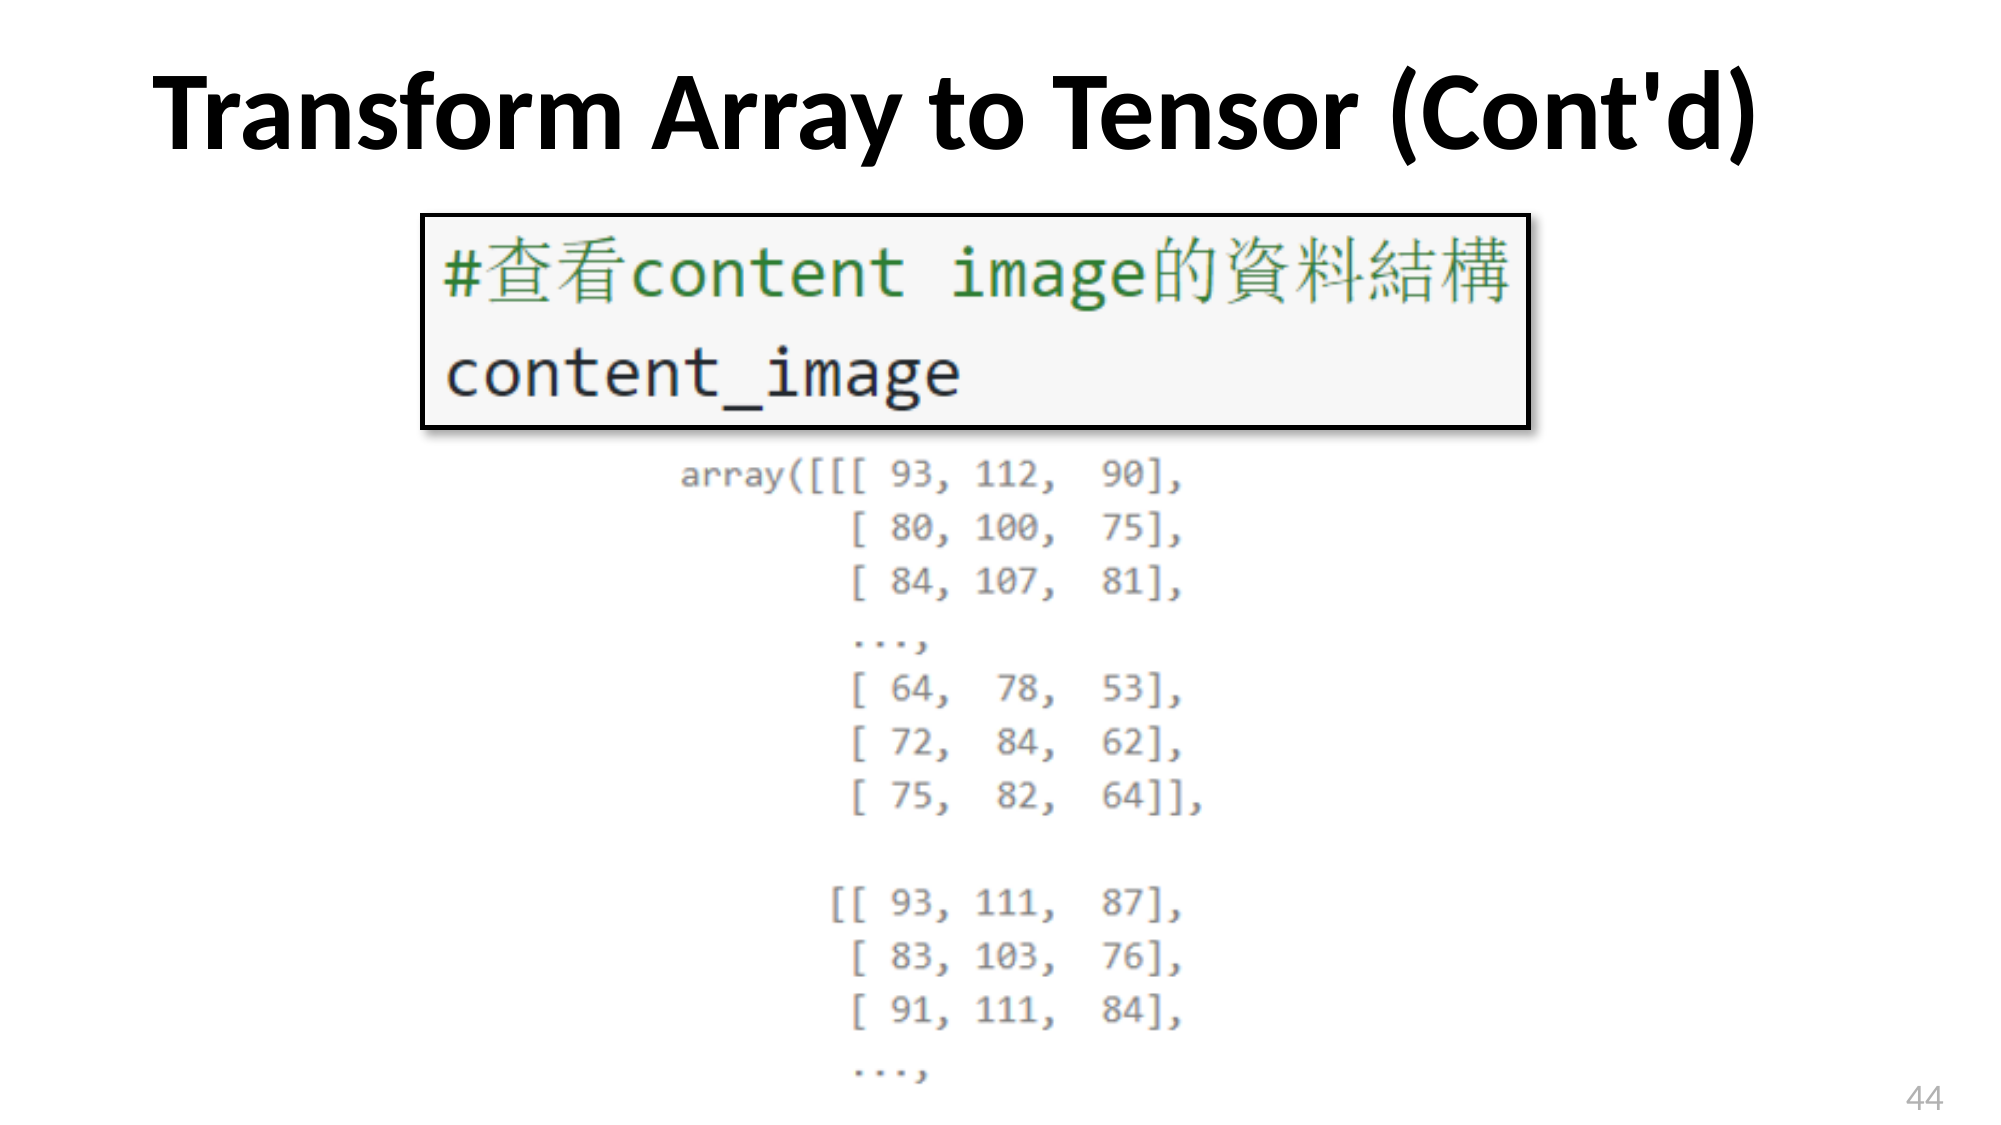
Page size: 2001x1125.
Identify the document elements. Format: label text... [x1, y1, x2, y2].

picture [424, 217, 1527, 426]
title Transform Array to Tensor (Cont'd) [137, 28, 1863, 199]
picture [661, 436, 1245, 1096]
slide_number 44 [1508, 1065, 1959, 1125]
